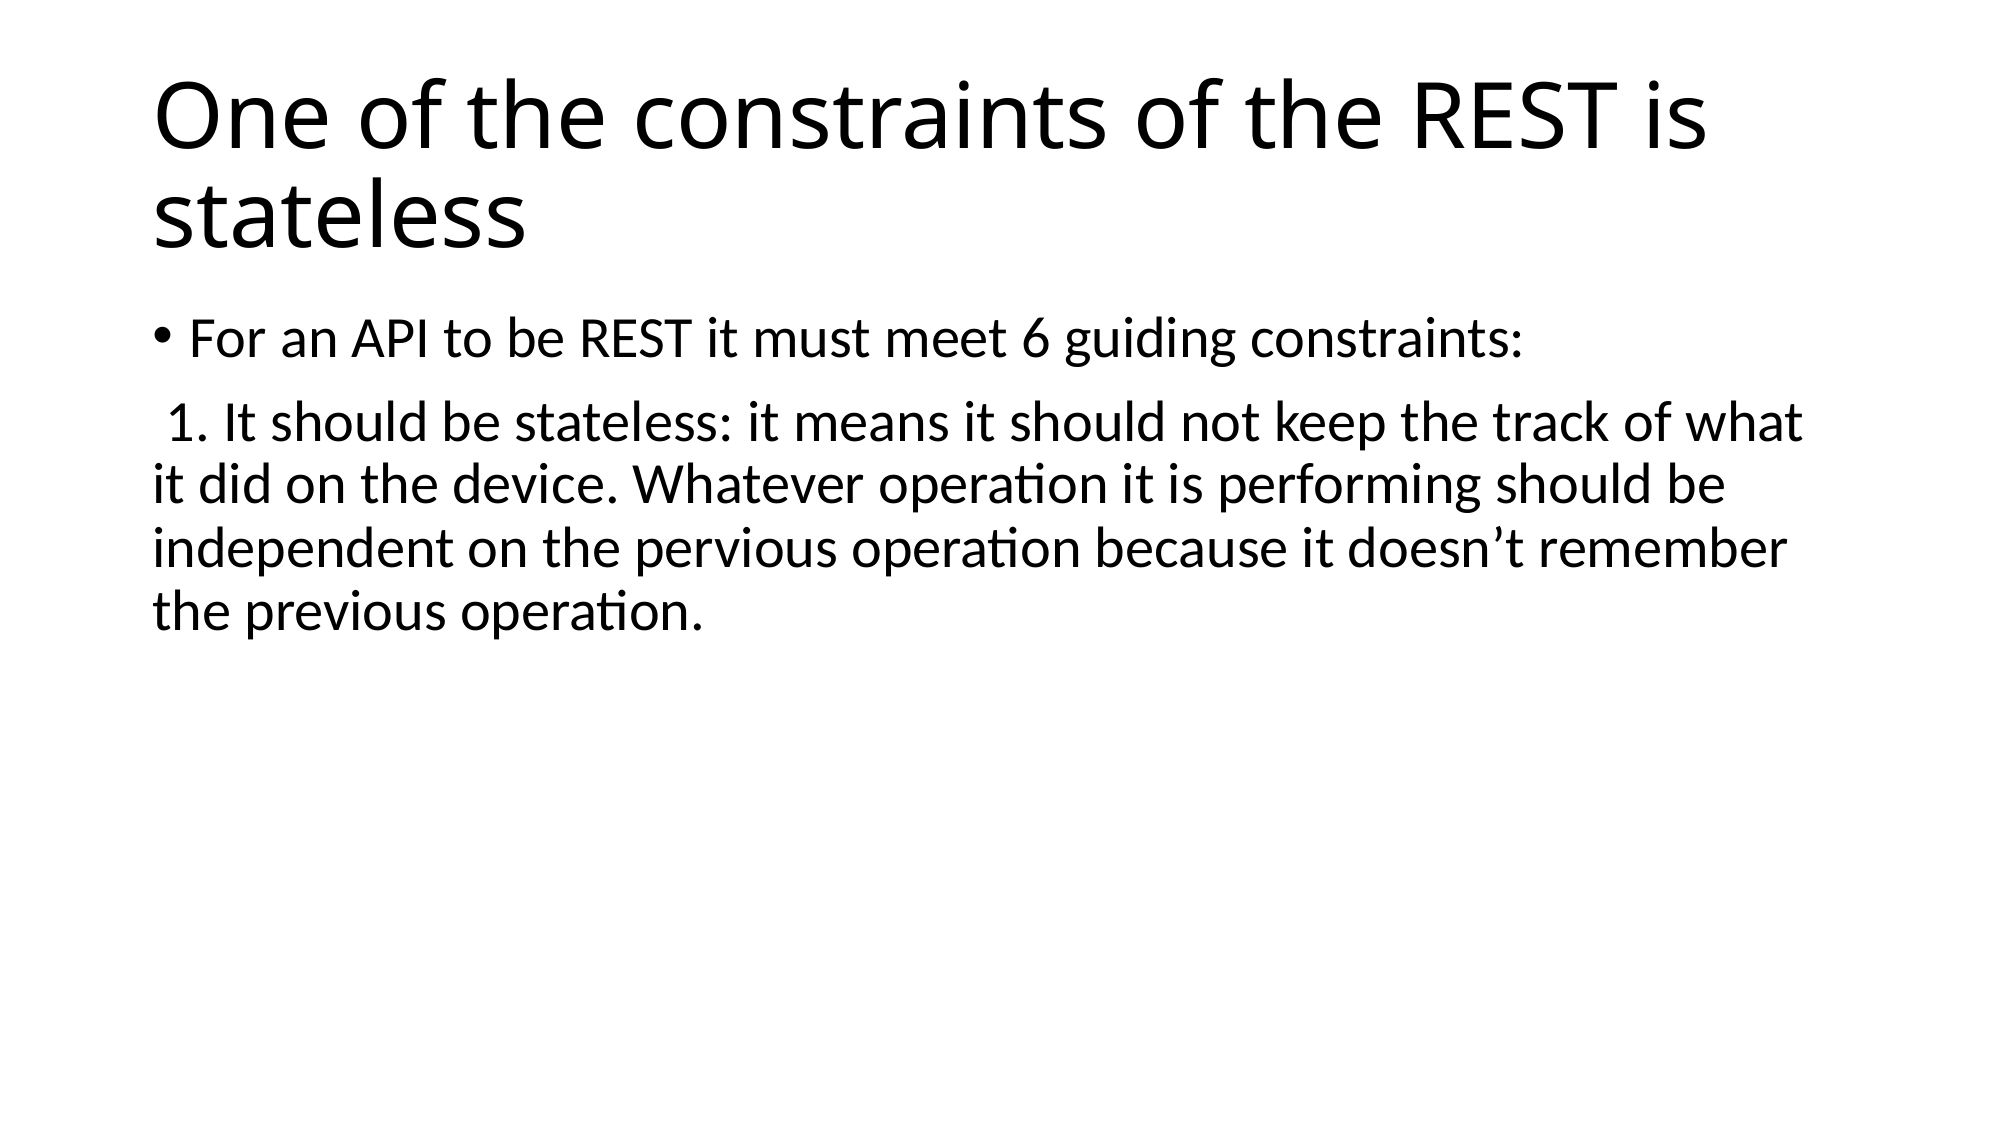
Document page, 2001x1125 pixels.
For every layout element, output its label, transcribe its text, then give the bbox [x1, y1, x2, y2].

title One of the constraints of the REST is stateless [137, 59, 1863, 278]
list For an API to be REST it must meet 6 guiding constraints: 1. It should be stateless: it means it should not keep the track of what it did on the device. Whatever operation it is performing should be independent on the pervious operation because it doesn’t remember the previous operation. [137, 299, 1863, 1014]
